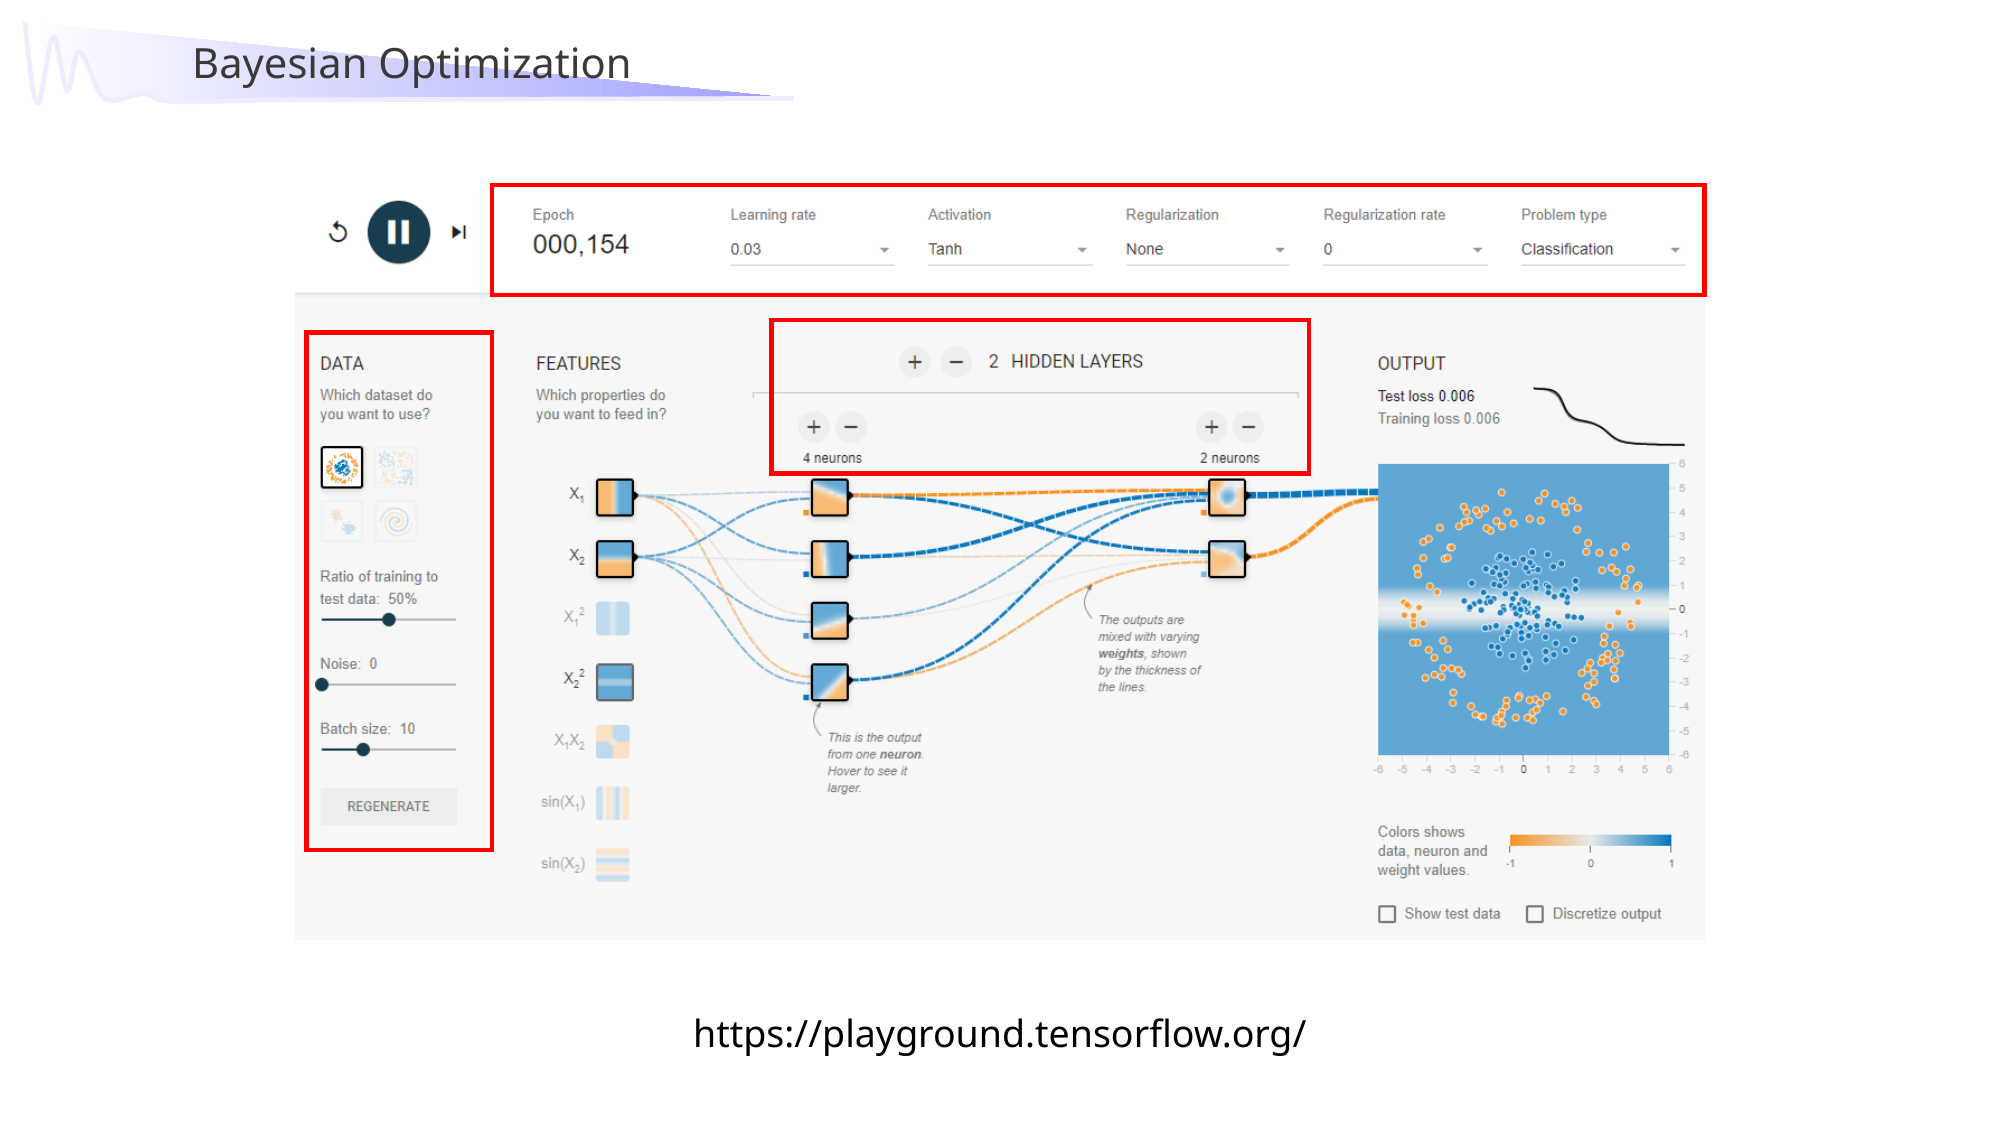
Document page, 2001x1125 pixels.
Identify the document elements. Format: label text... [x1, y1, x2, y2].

text_box https://playground.tensorflow.org/ [678, 1002, 1322, 1063]
text_box [23, 21, 794, 105]
text_box Bayesian Optimization [177, 29, 751, 95]
picture [295, 184, 1705, 940]
